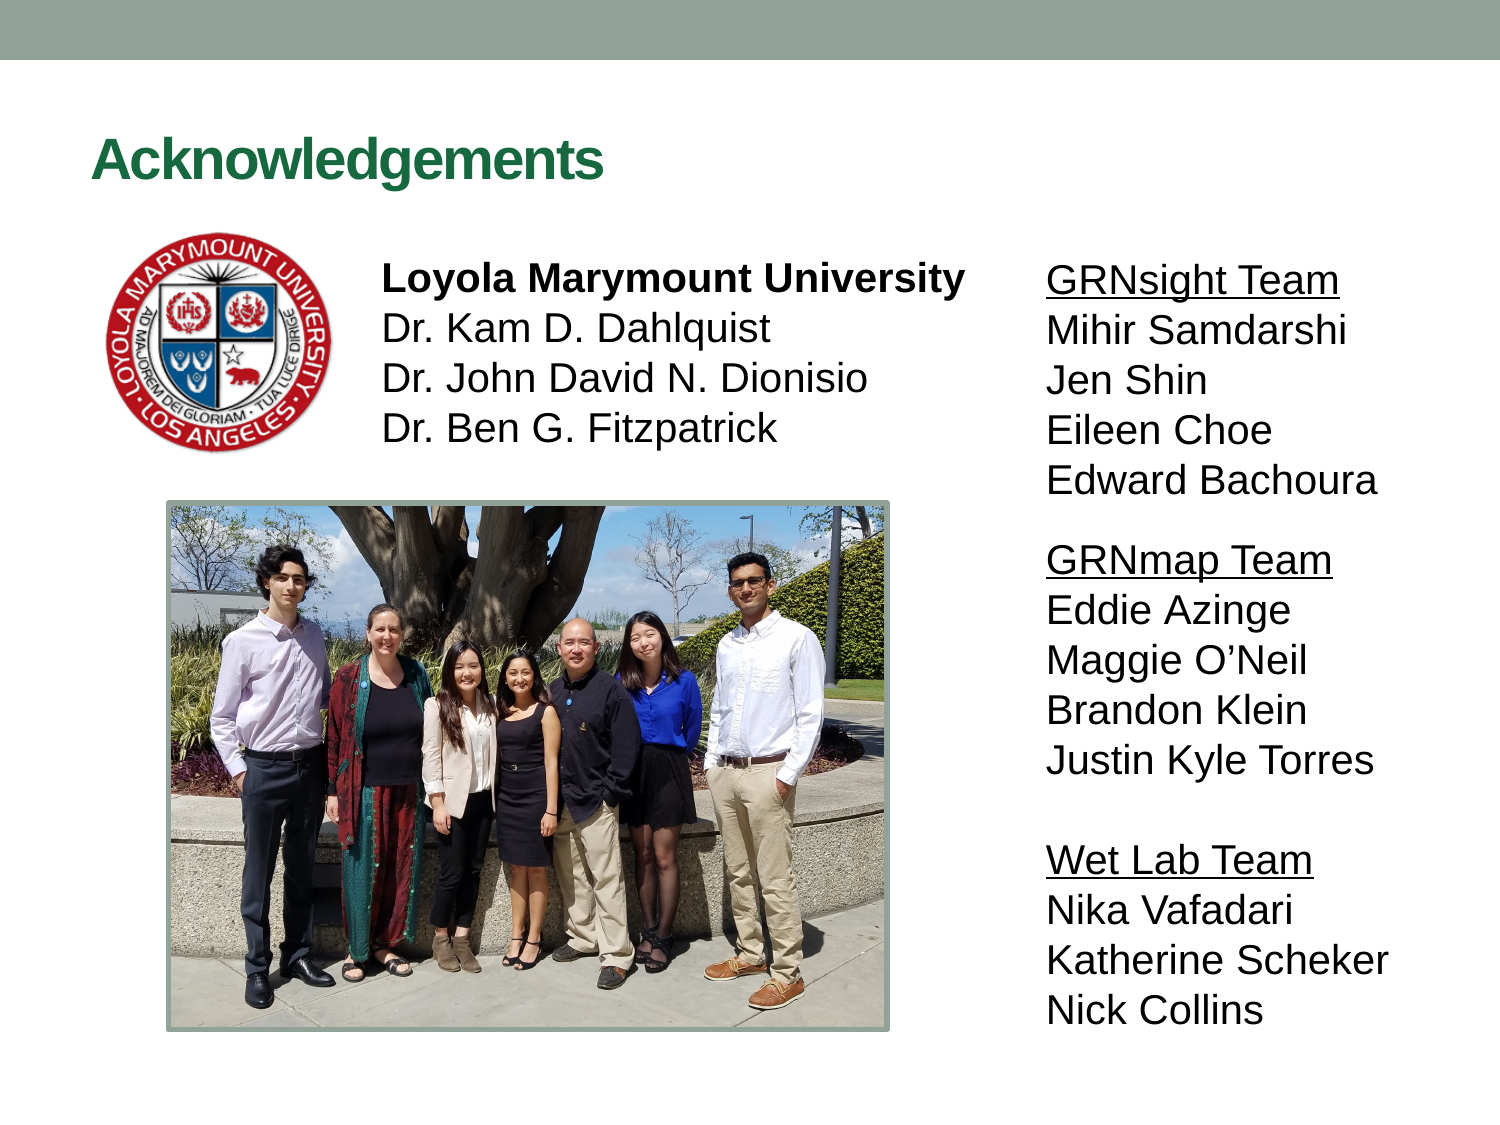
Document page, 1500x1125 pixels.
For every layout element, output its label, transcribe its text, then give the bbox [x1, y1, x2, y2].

picture [170, 505, 885, 1028]
list GRNsight Team Mihir Samdarshi Jen Shin Eileen Choe Edward Bachoura GRNmap Team Eddie Azinge Maggie O’Neil Brandon Klein Justin Kyle Torres Wet Lab Team Nika Vafadari Katherine Scheker Nick Collins [1030, 237, 1471, 1060]
title Acknowledgements [75, 75, 1425, 238]
text_box Loyola Marymount University Dr. Kam D. Dahlquist Dr. John David N. Dionisio Dr. Ben G. Fitzpatrick [366, 243, 1117, 459]
picture [97, 225, 340, 461]
